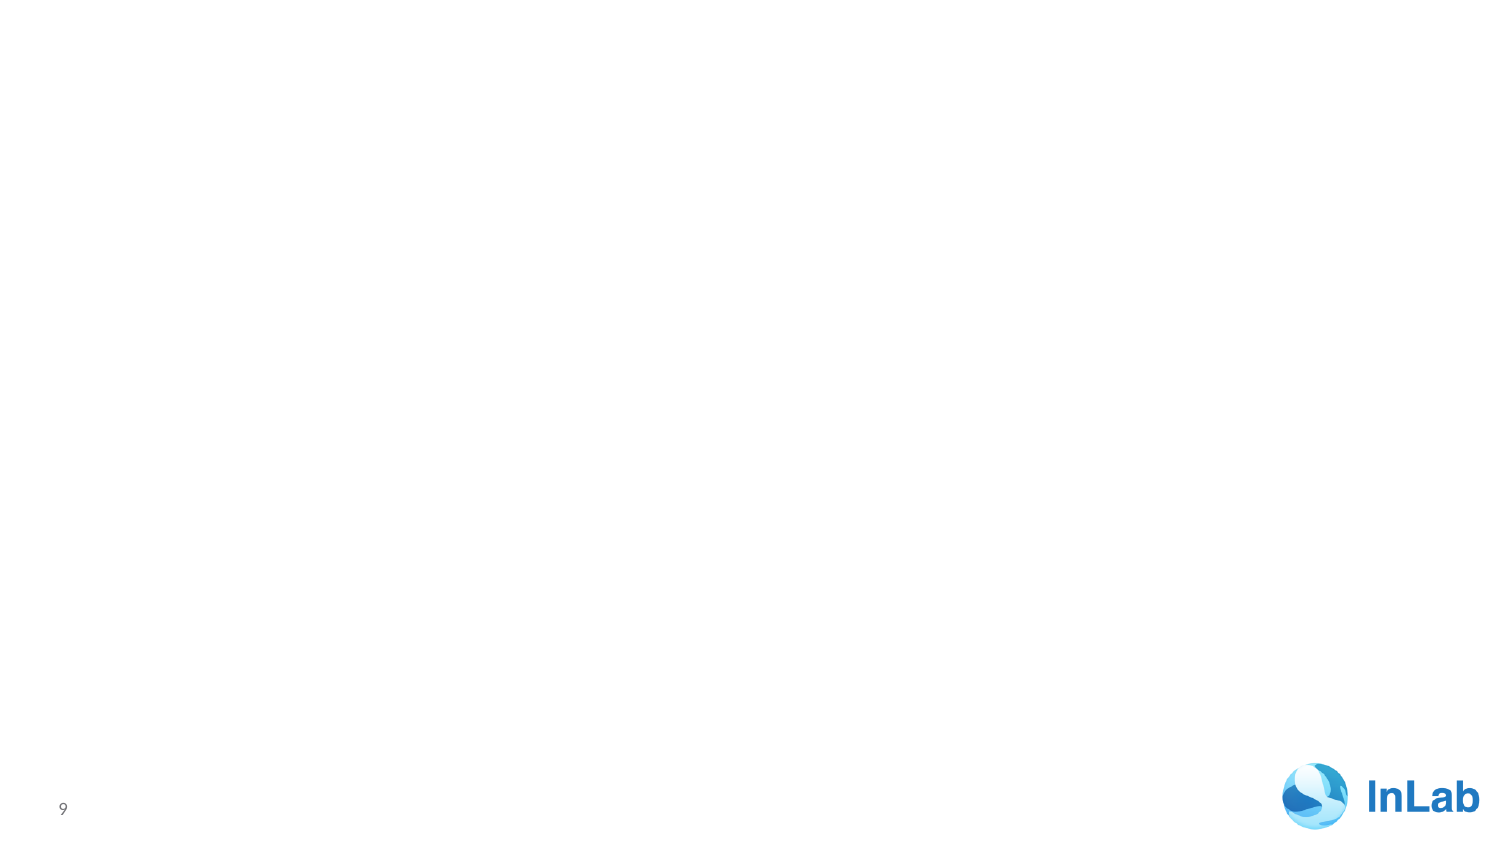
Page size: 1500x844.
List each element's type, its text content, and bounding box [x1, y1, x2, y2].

slide_number 9 [41, 800, 89, 816]
picture [1263, 748, 1500, 844]
